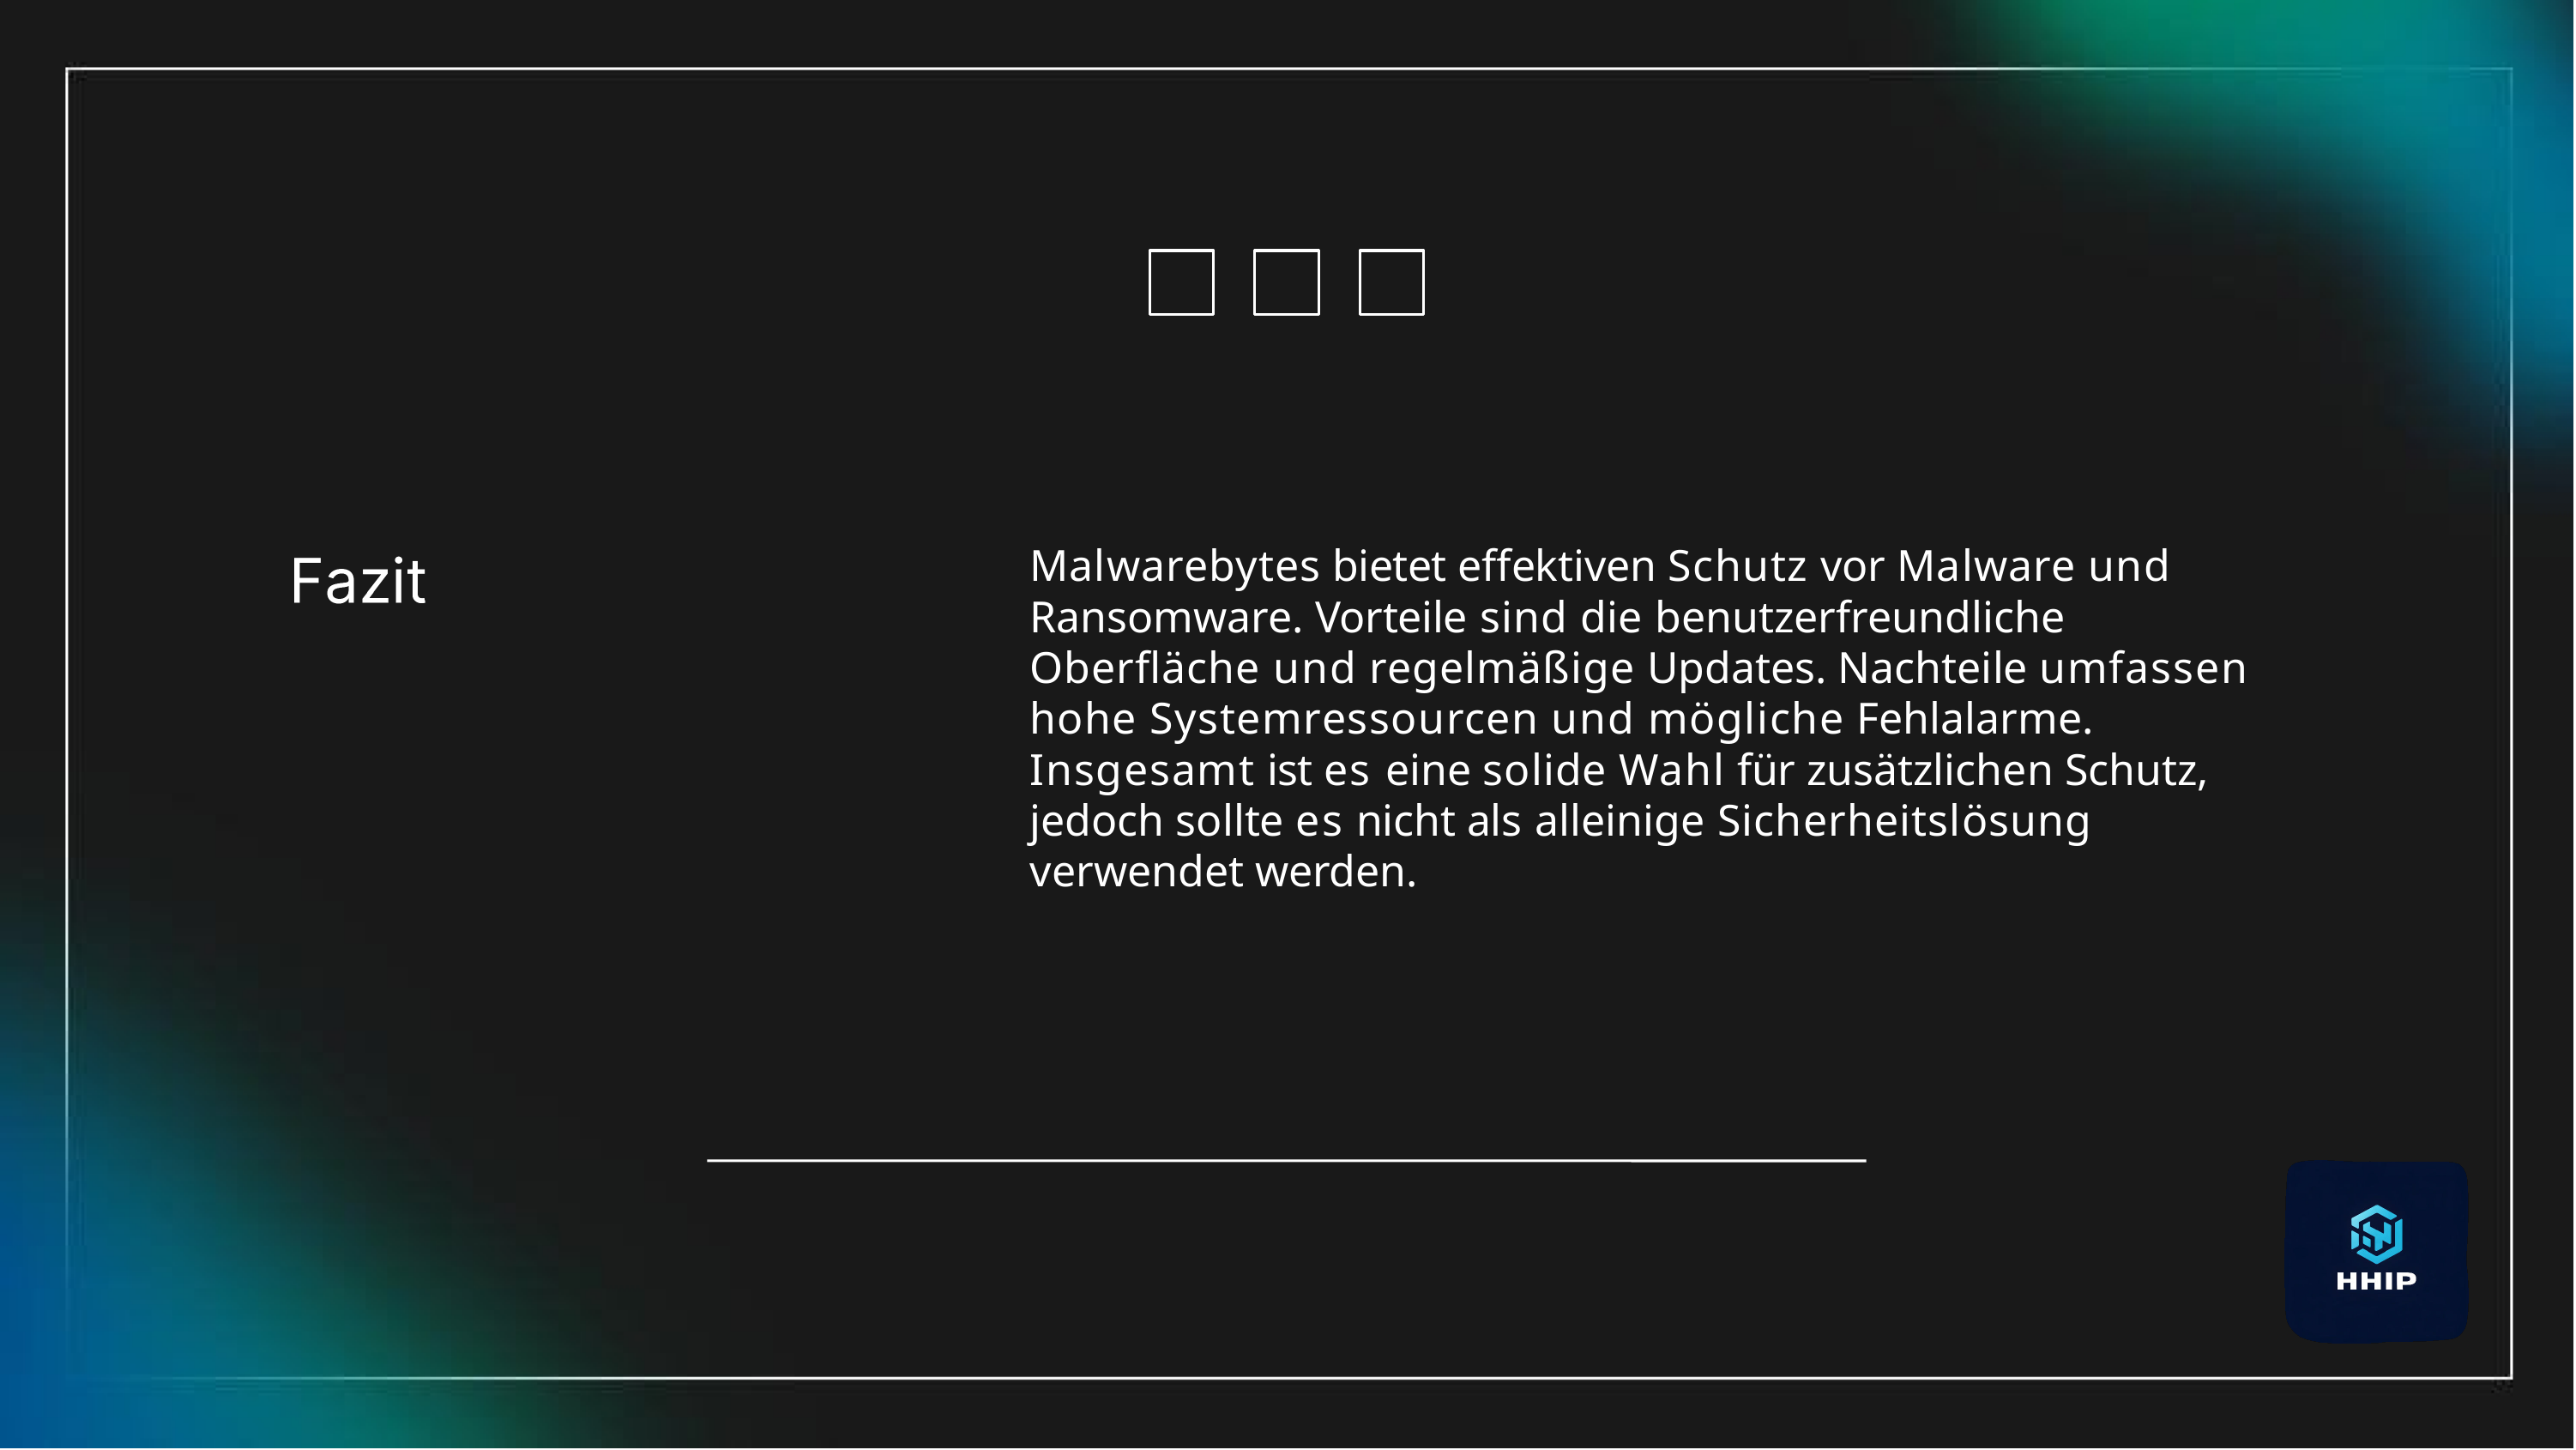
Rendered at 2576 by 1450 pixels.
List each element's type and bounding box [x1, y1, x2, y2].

picture [2283, 1159, 2469, 1344]
text_box [0, 0, 2574, 1448]
